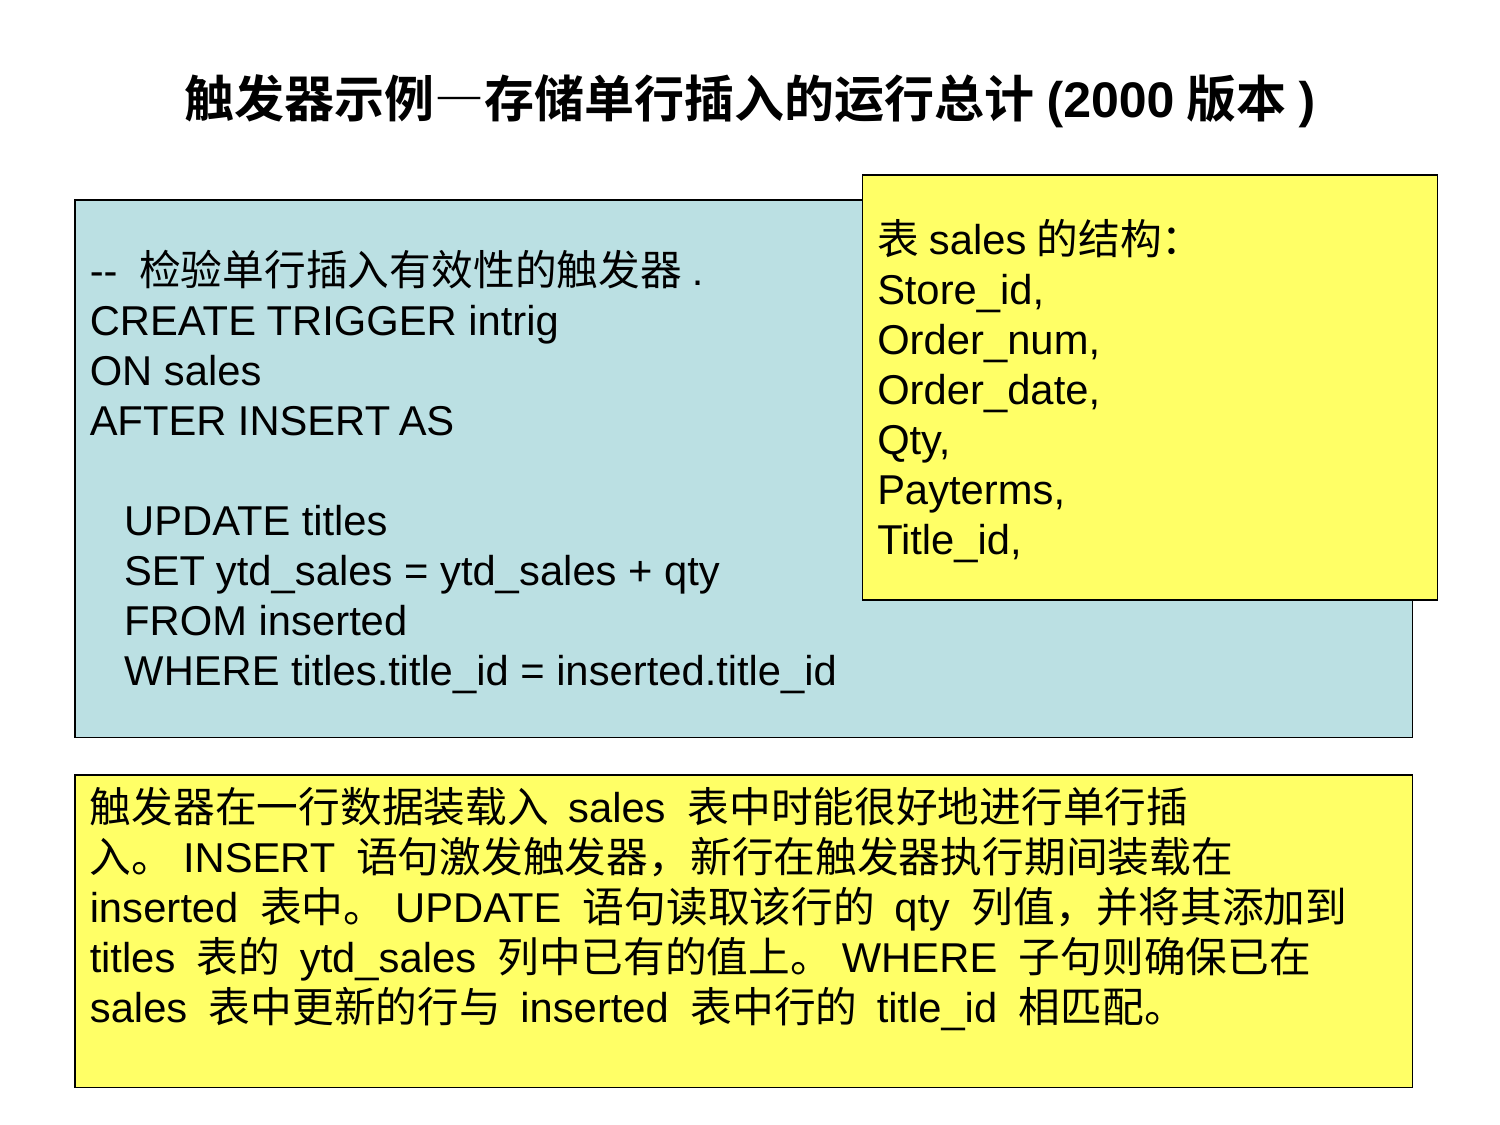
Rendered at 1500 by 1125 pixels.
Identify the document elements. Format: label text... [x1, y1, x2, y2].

title 触发器示例—存储单行插入的运行总计(2000版本) [75, 45, 1425, 150]
text_box 触发器在一行数据装载入 sales 表中时能很好地进行单行插入。INSERT 语句激发触发器，新行在触发器执行期间装载在 inserted 表中。UPDATE 语句读取该行的 qty 列值，并将其添加到 titles 表的 ytd_sales 列中已有的值上。WHERE 子句则确保已在 sales 表中更新的行与 inserted 表中行的 title_id 相匹配。 [74, 774, 1413, 1088]
text_box -- 检验单行插入有效性的触发器. CREATE TRIGGER intrig ON sales AFTER INSERT AS UPDATE titles SET ytd_sales = ytd_sales + qty FROM inserted WHERE titles.title_id = inserted.title_id [74, 199, 1413, 738]
text_box 表sales的结构： Store_id, Order_num, Order_date, Qty, Payterms, Title_id, [862, 174, 1438, 600]
